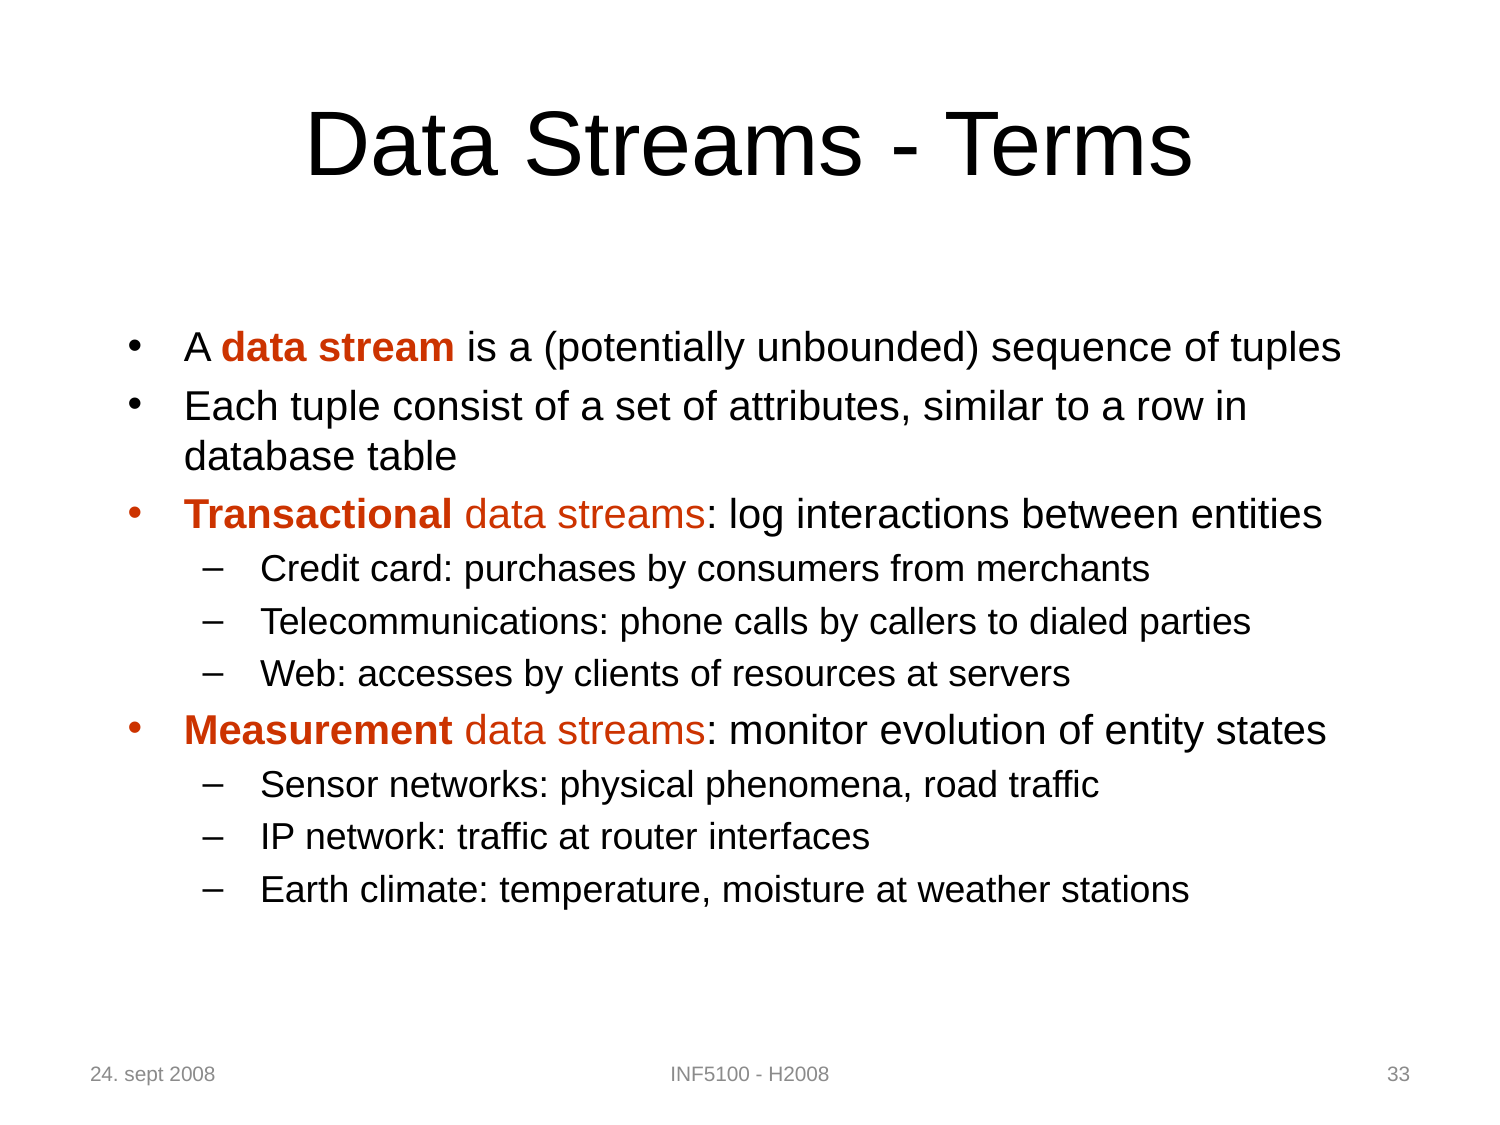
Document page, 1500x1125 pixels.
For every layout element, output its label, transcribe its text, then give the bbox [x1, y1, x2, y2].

slide_number 33 [1074, 1042, 1425, 1103]
footer INF5100 - H2008 [512, 1042, 988, 1103]
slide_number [75, 1042, 425, 1103]
list A data stream is a (potentially unbounded) sequence of tuples Each tuple consist of a set of attributes, similar to a row in database table Transactional data streams: log interactions between entities Credit card: purchases by consumers from merchants Telecommunications: phone calls by callers to dialed parties Web: accesses by clients of resources at servers Measurement data streams: monitor evolution of entity states Sensor networks: physical phenomena, road traffic IP network: traffic at router interfaces Earth climate: temperature, moisture at weather stations [112, 312, 1388, 988]
title Data Streams - Terms [75, 45, 1425, 233]
